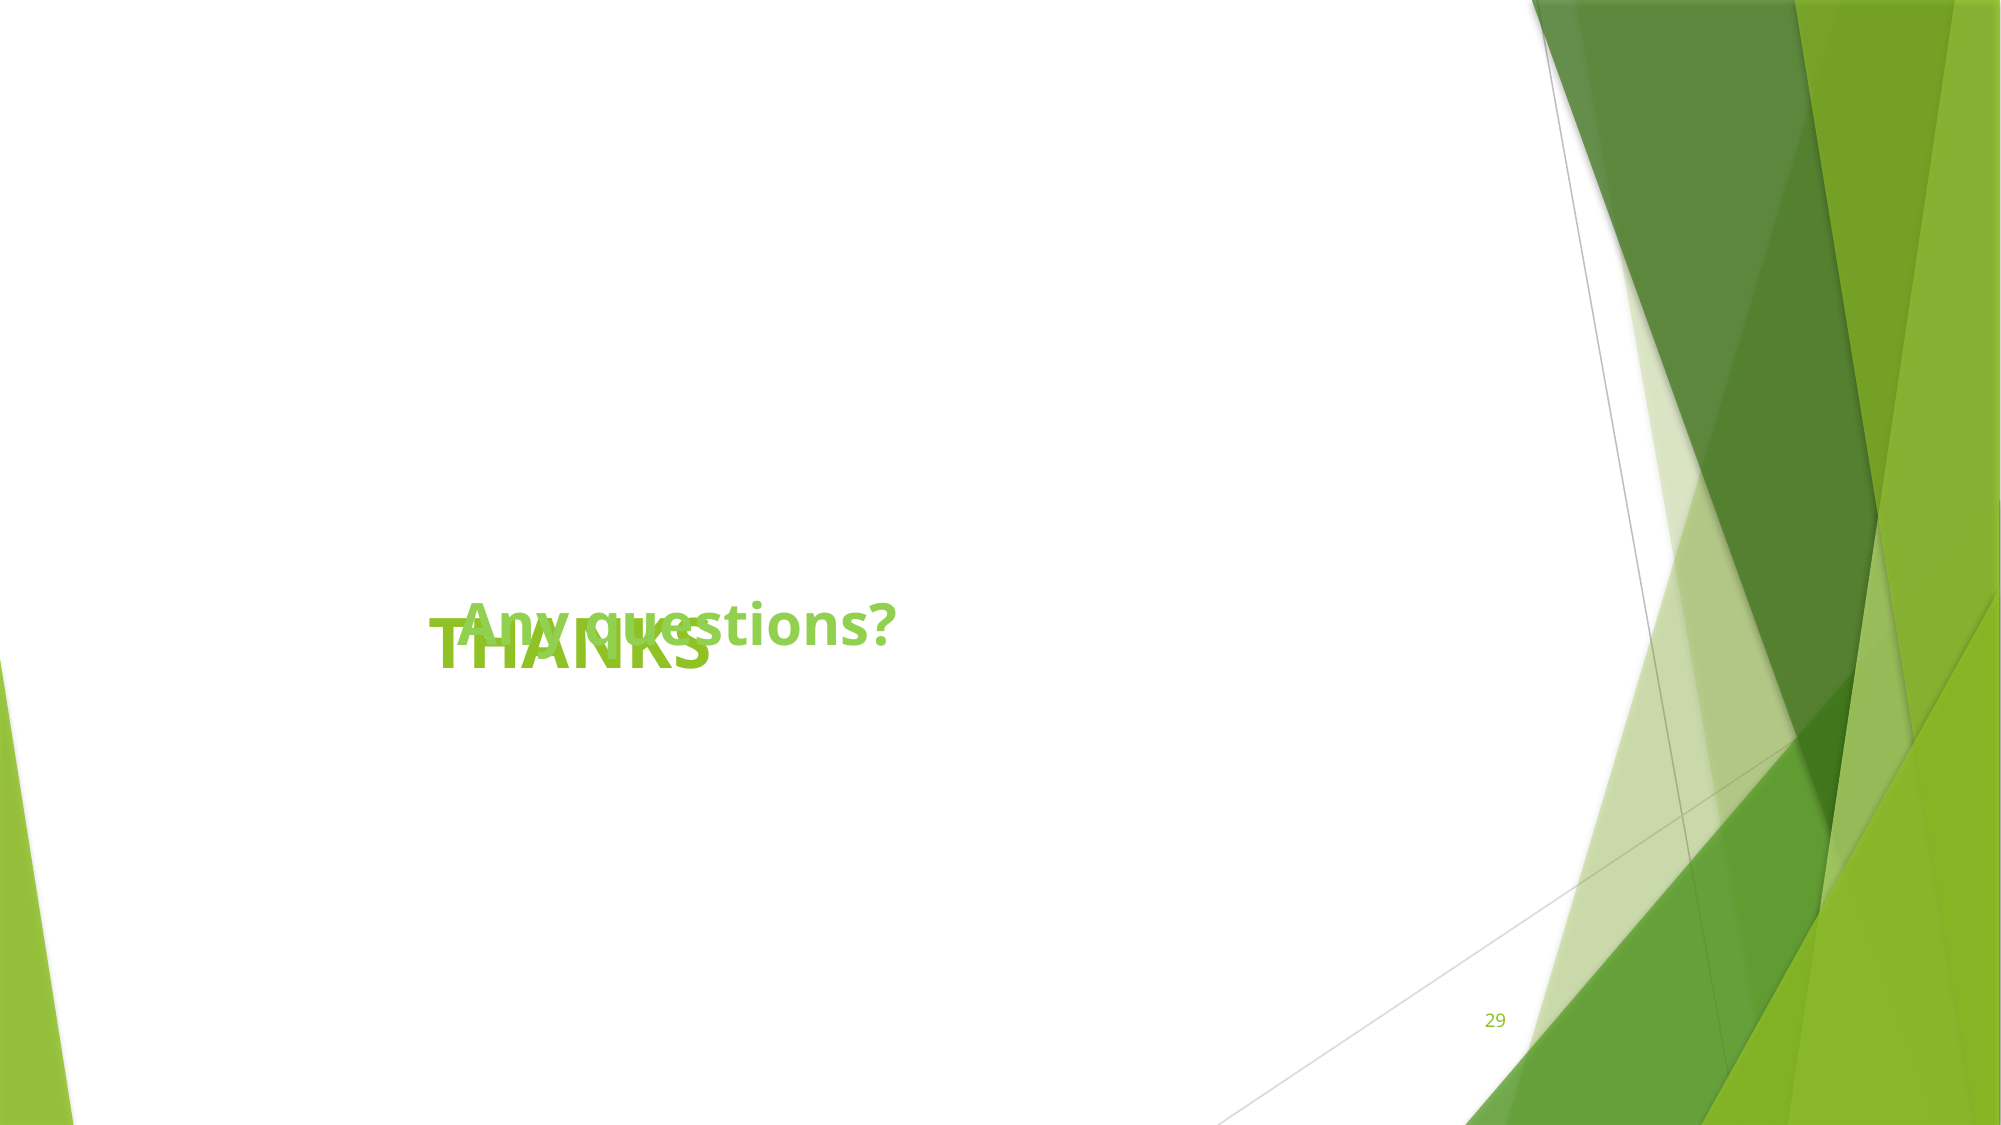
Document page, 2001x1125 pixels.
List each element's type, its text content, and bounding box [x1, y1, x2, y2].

title THANKS [413, 586, 1491, 835]
slide_number 29 [1409, 991, 1522, 1051]
list Any questions? [442, 579, 1853, 721]
